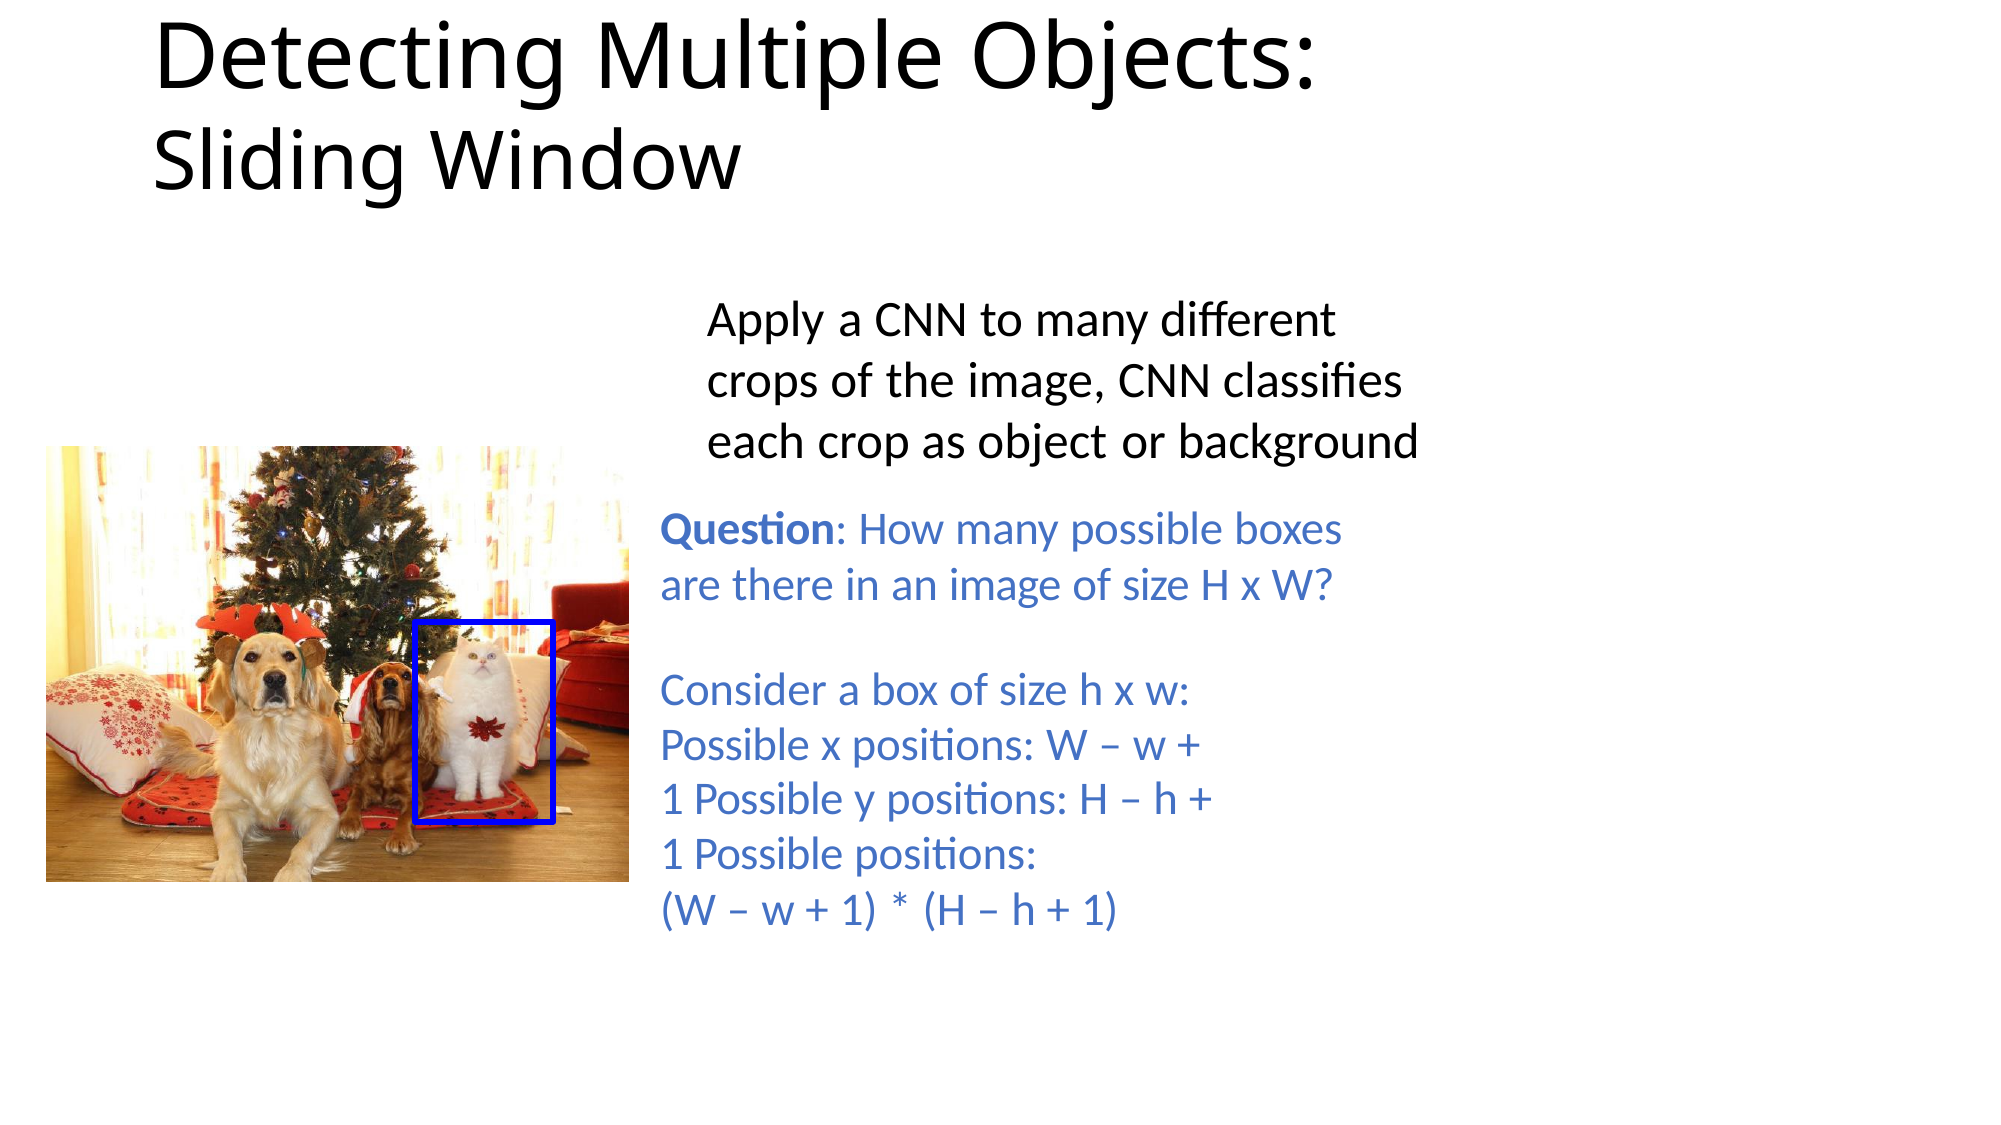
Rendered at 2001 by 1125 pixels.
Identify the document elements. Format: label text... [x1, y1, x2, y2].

title Detecting Multiple Objects: Sliding Window [150, 0, 1394, 206]
text_box Apply a CNN to many different crops of the image, CNN classifies each crop as object or background Question: How many possible boxes are there in an image of size H x W? Consider a box of size h x w: Possible x positions: W – w + 1 Possible y positions: H – h + 1 Possible positions: (W – w + 1) * (H – h + 1) [658, 282, 1427, 936]
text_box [46, 446, 629, 882]
